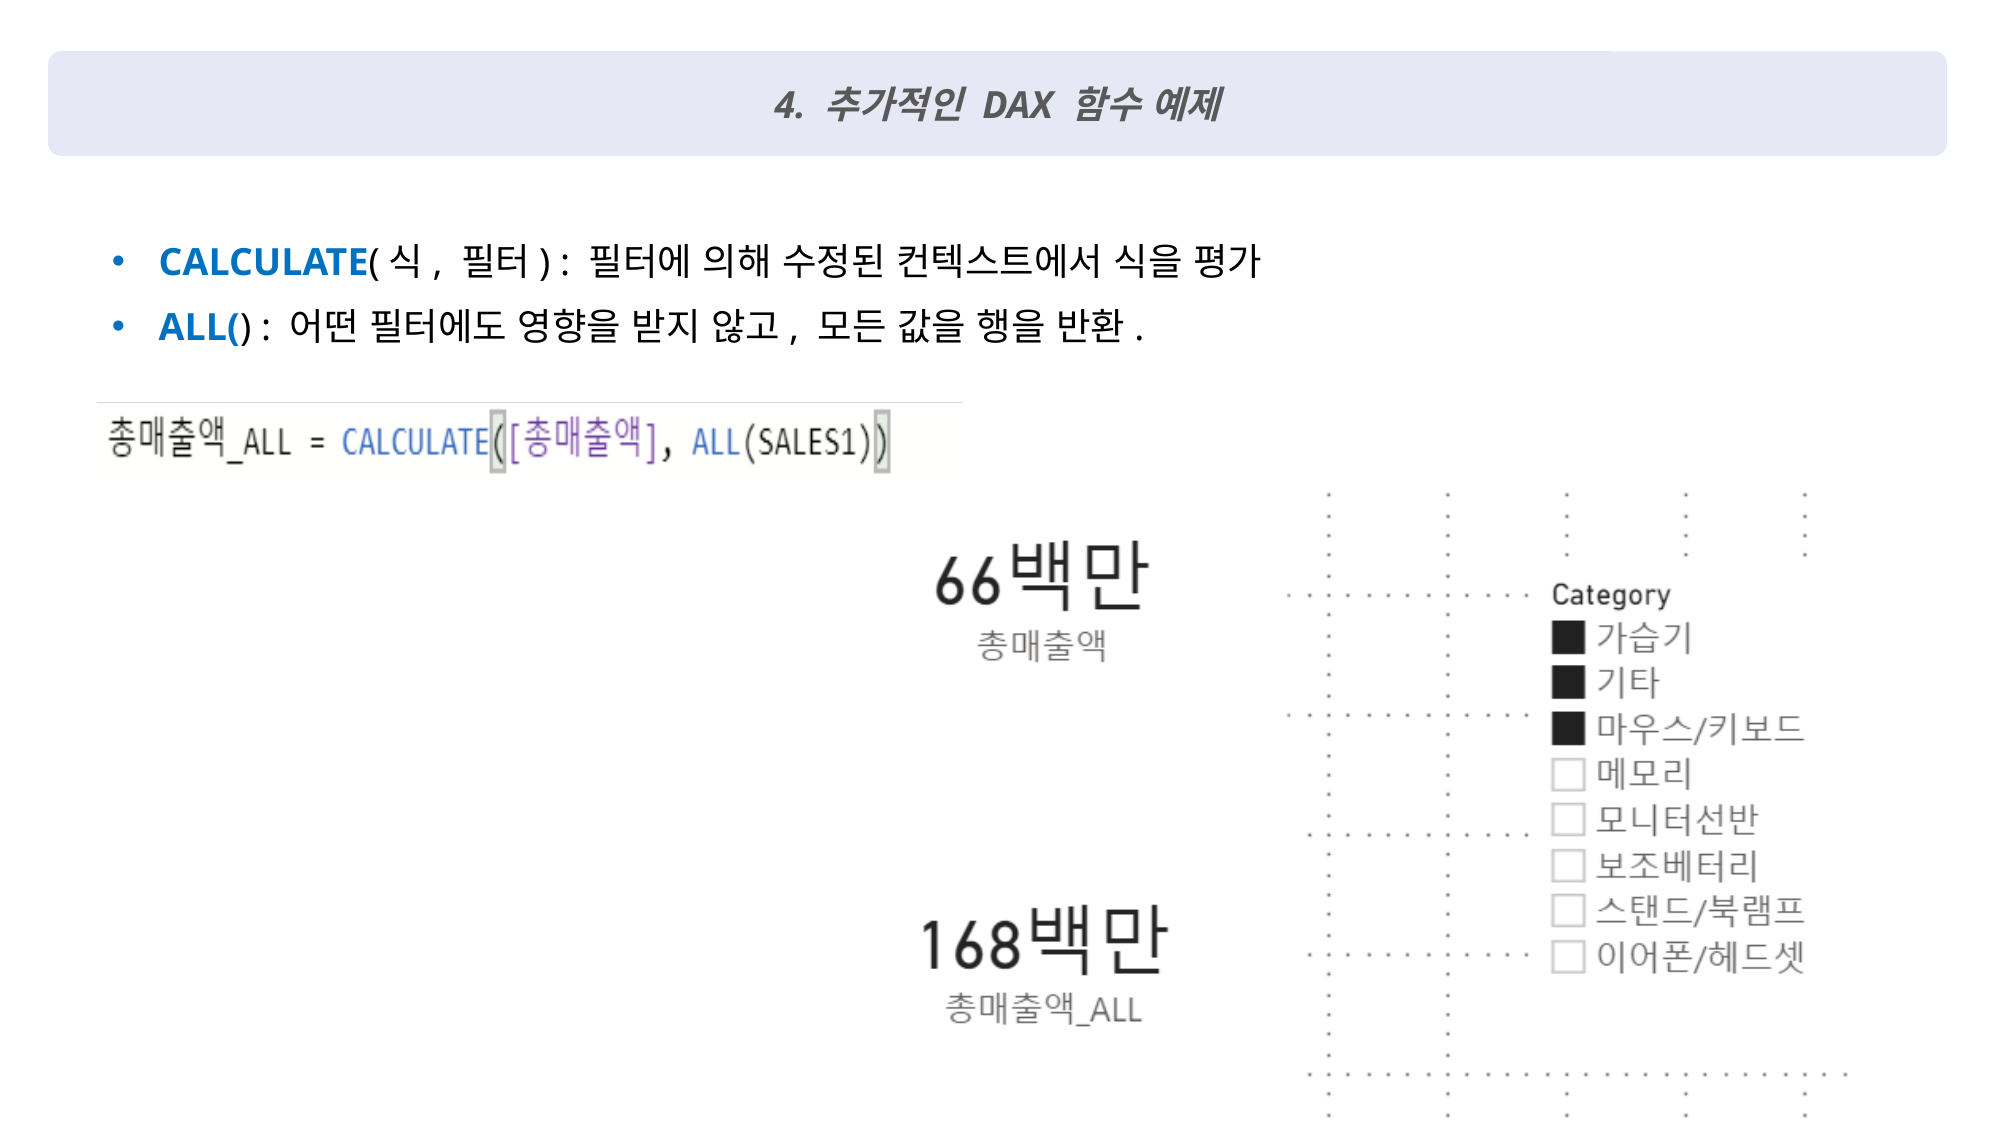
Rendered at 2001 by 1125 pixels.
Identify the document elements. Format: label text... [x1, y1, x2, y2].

text_box CALCULATE(식, 필터) : 필터에 의해 수정된 컨텍스트에서 식을 평가 ALL() : 어떤 필터에도 영향을 받지 않고, 모든 값을 행을 반환. [97, 227, 1324, 421]
text_box 4. 추가적인 DAX 함수 예제 [47, 50, 1948, 157]
picture [97, 402, 1853, 1125]
